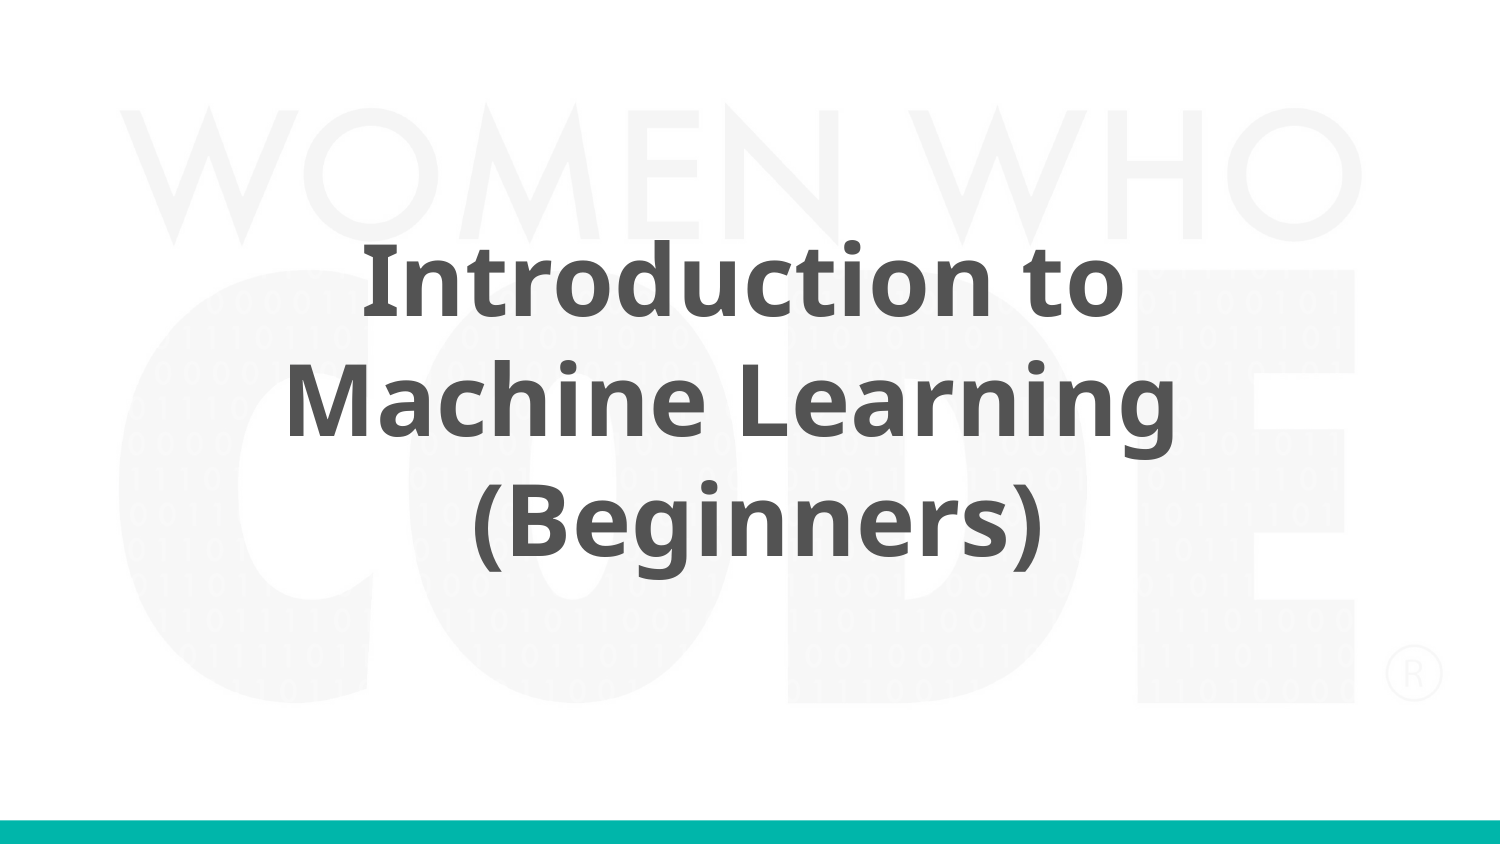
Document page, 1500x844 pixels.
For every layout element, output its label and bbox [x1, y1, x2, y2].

picture [0, 56, 1500, 757]
